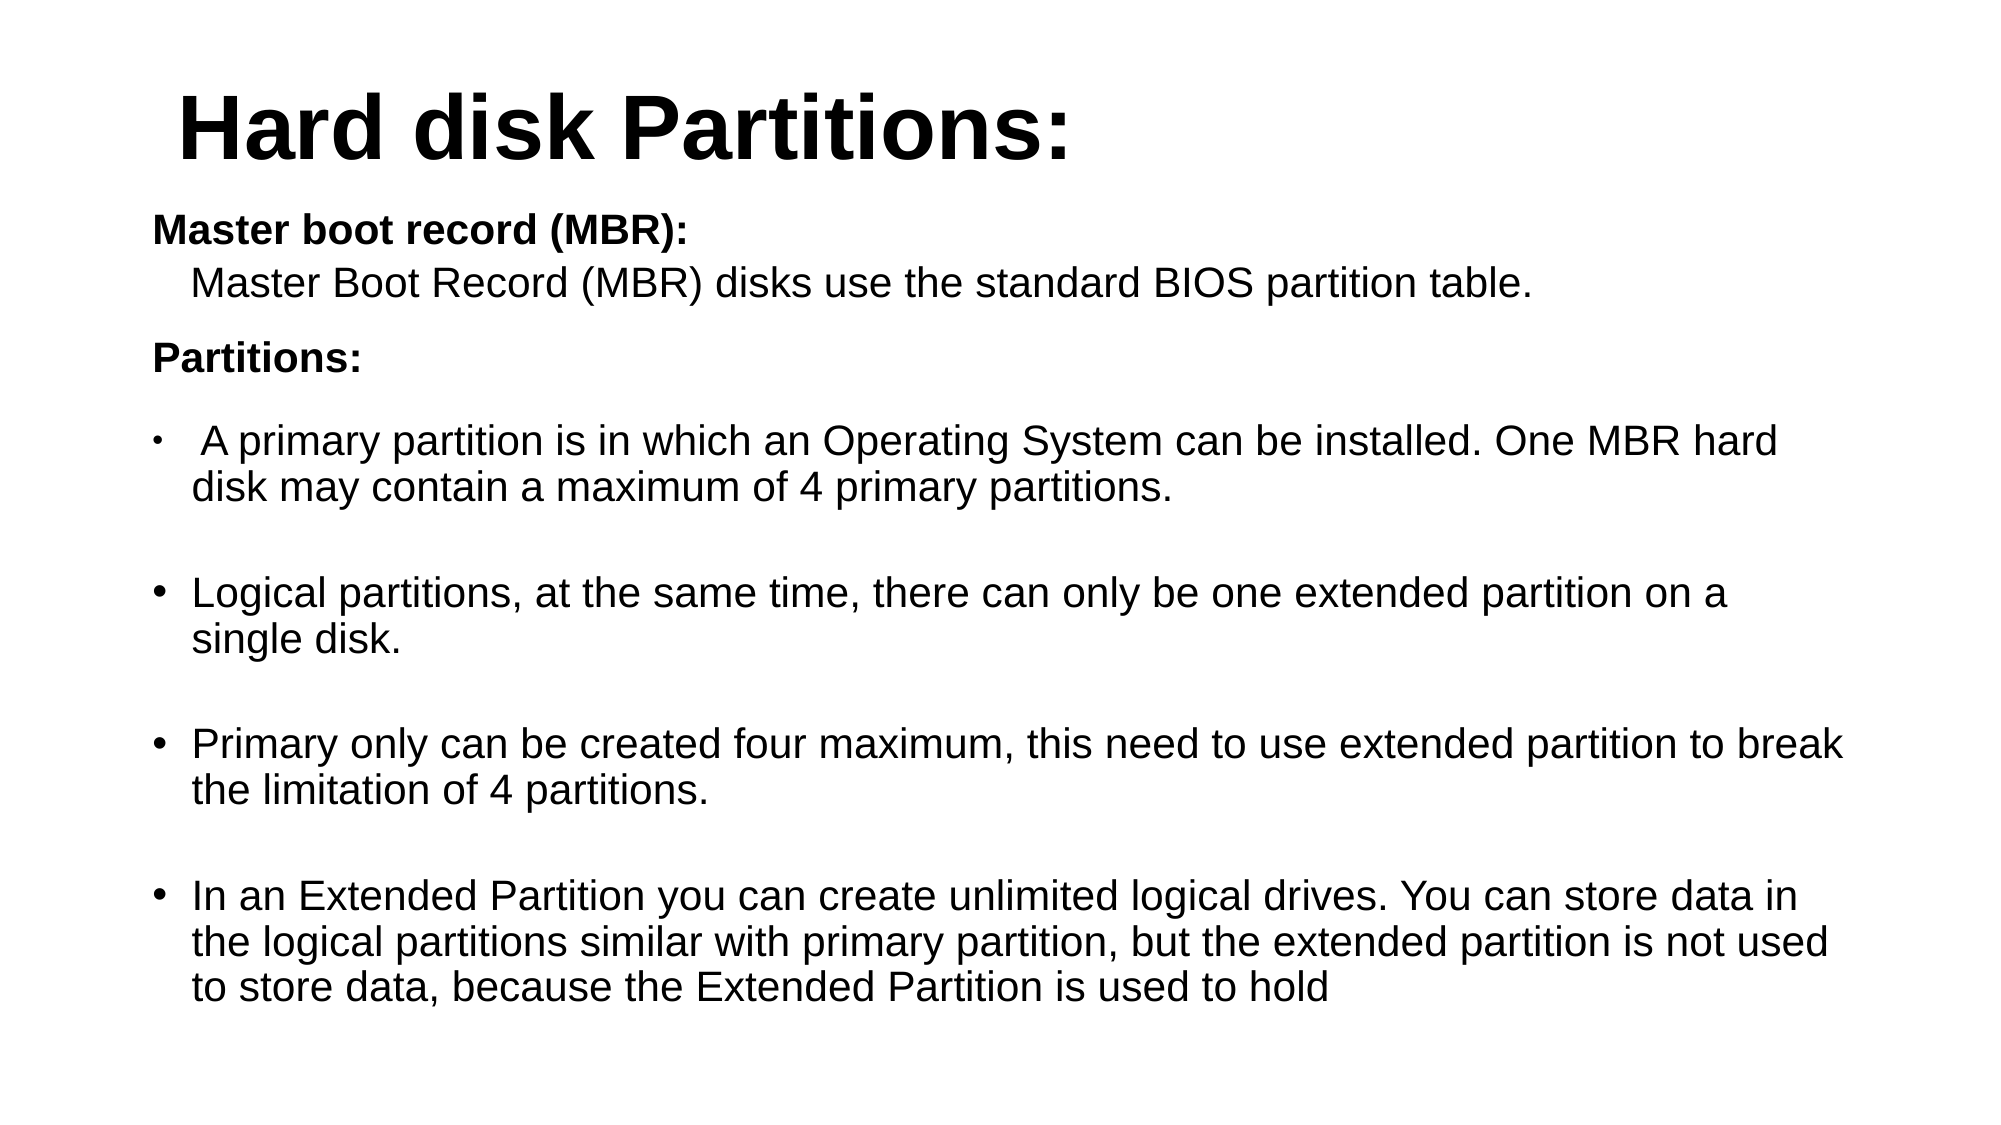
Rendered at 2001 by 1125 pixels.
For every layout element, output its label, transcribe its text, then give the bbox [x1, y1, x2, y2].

list Master boot record (MBR): Master Boot Record (MBR) disks use the standard BIOS partition table. Partitions: A primary partition is in which an Operating System can be installed. One MBR hard disk may contain a maximum of 4 primary partitions. Logical partitions, at the same time, there can only be one extended partition on a single disk. Primary only can be created four maximum, this need to use extended partition to break the limitation of 4 partitions. In an Extended Partition you can create unlimited logical drives. You can store data in the logical partitions similar with primary partition, but the extended partition is not used to store data, because the Extended Partition is used to hold [137, 200, 1863, 1083]
title Hard disk Partitions: [137, 59, 1863, 200]
